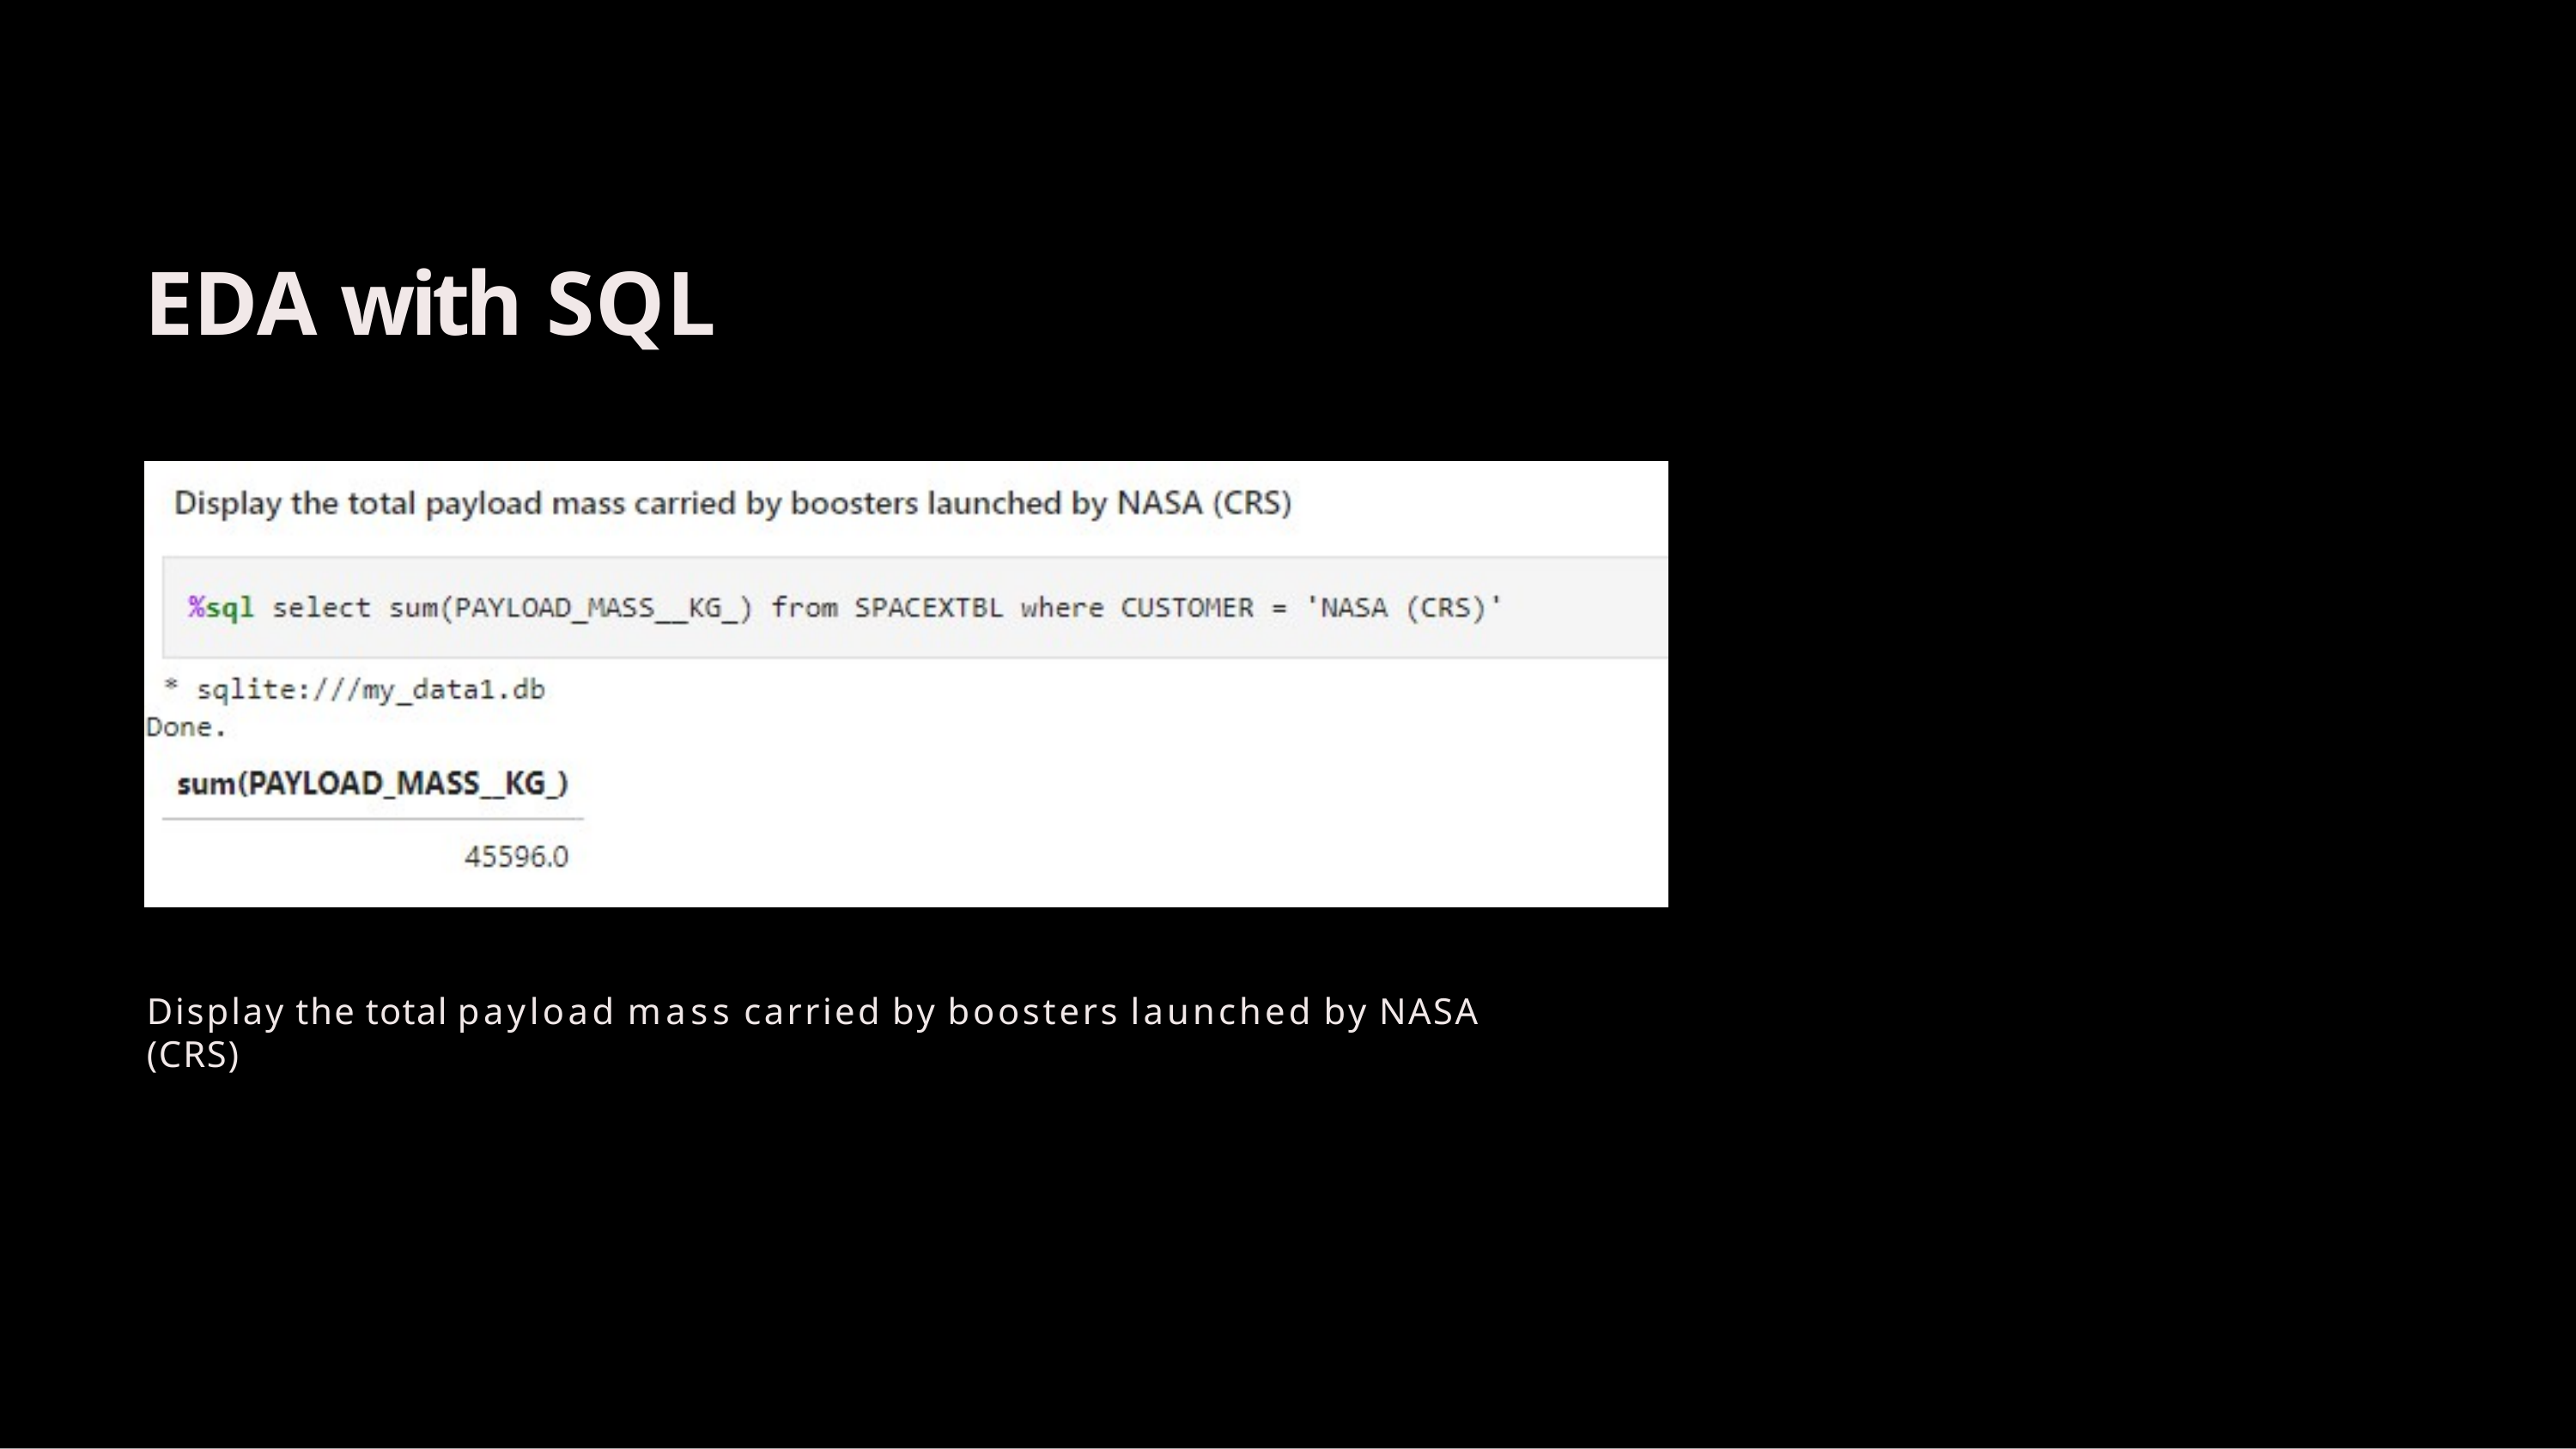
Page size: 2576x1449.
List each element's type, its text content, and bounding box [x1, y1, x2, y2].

text_box Display the total payload mass carried by boosters launched by NASA (CRS) [144, 987, 1522, 1076]
title EDA with SQL [120, 221, 1895, 489]
picture [144, 461, 1668, 907]
